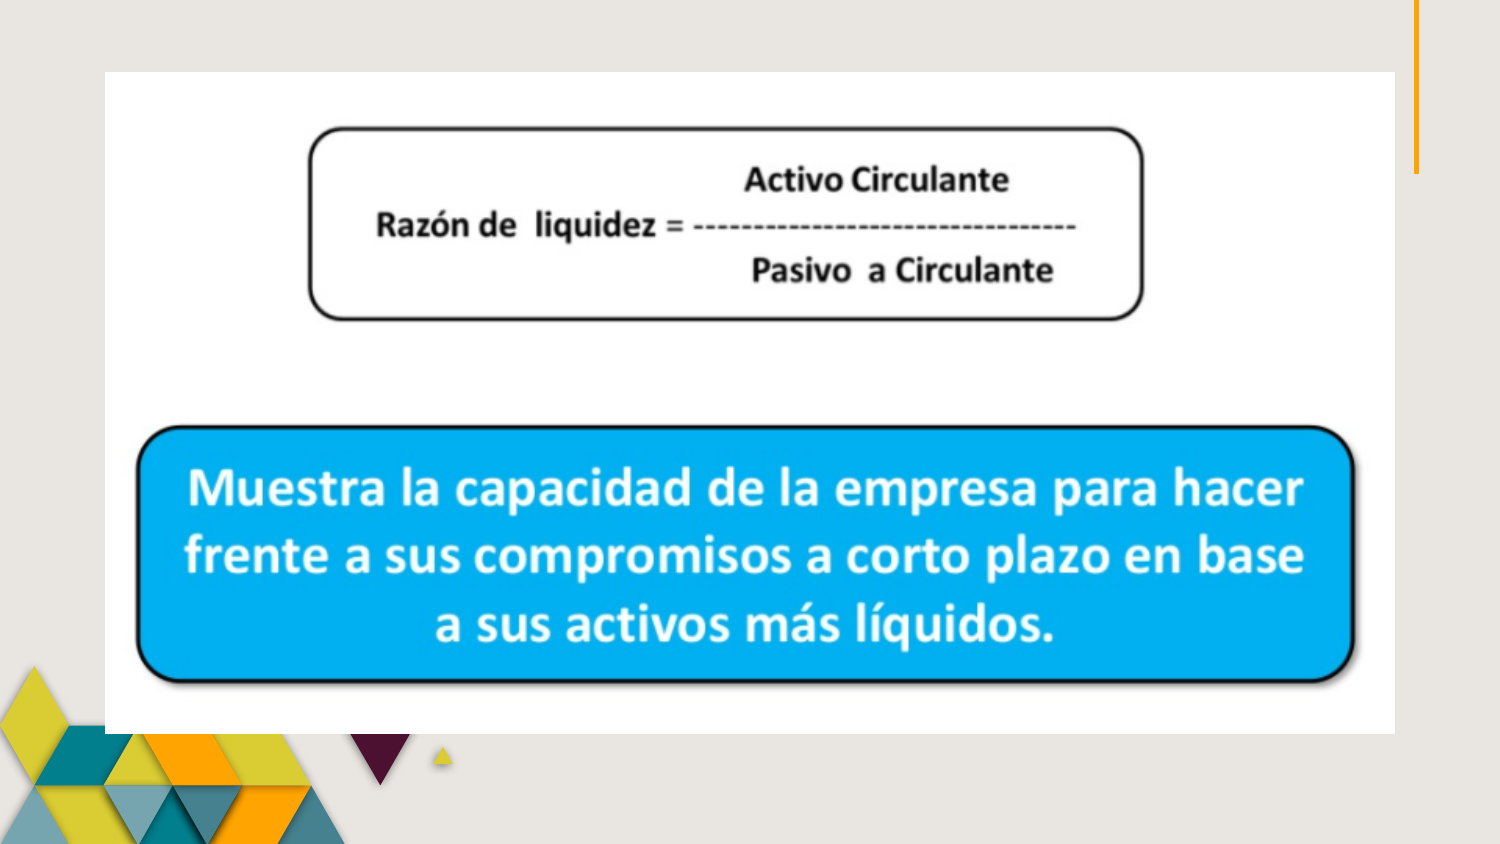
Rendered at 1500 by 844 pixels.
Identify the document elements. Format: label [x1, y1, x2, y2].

picture [105, 72, 1395, 734]
